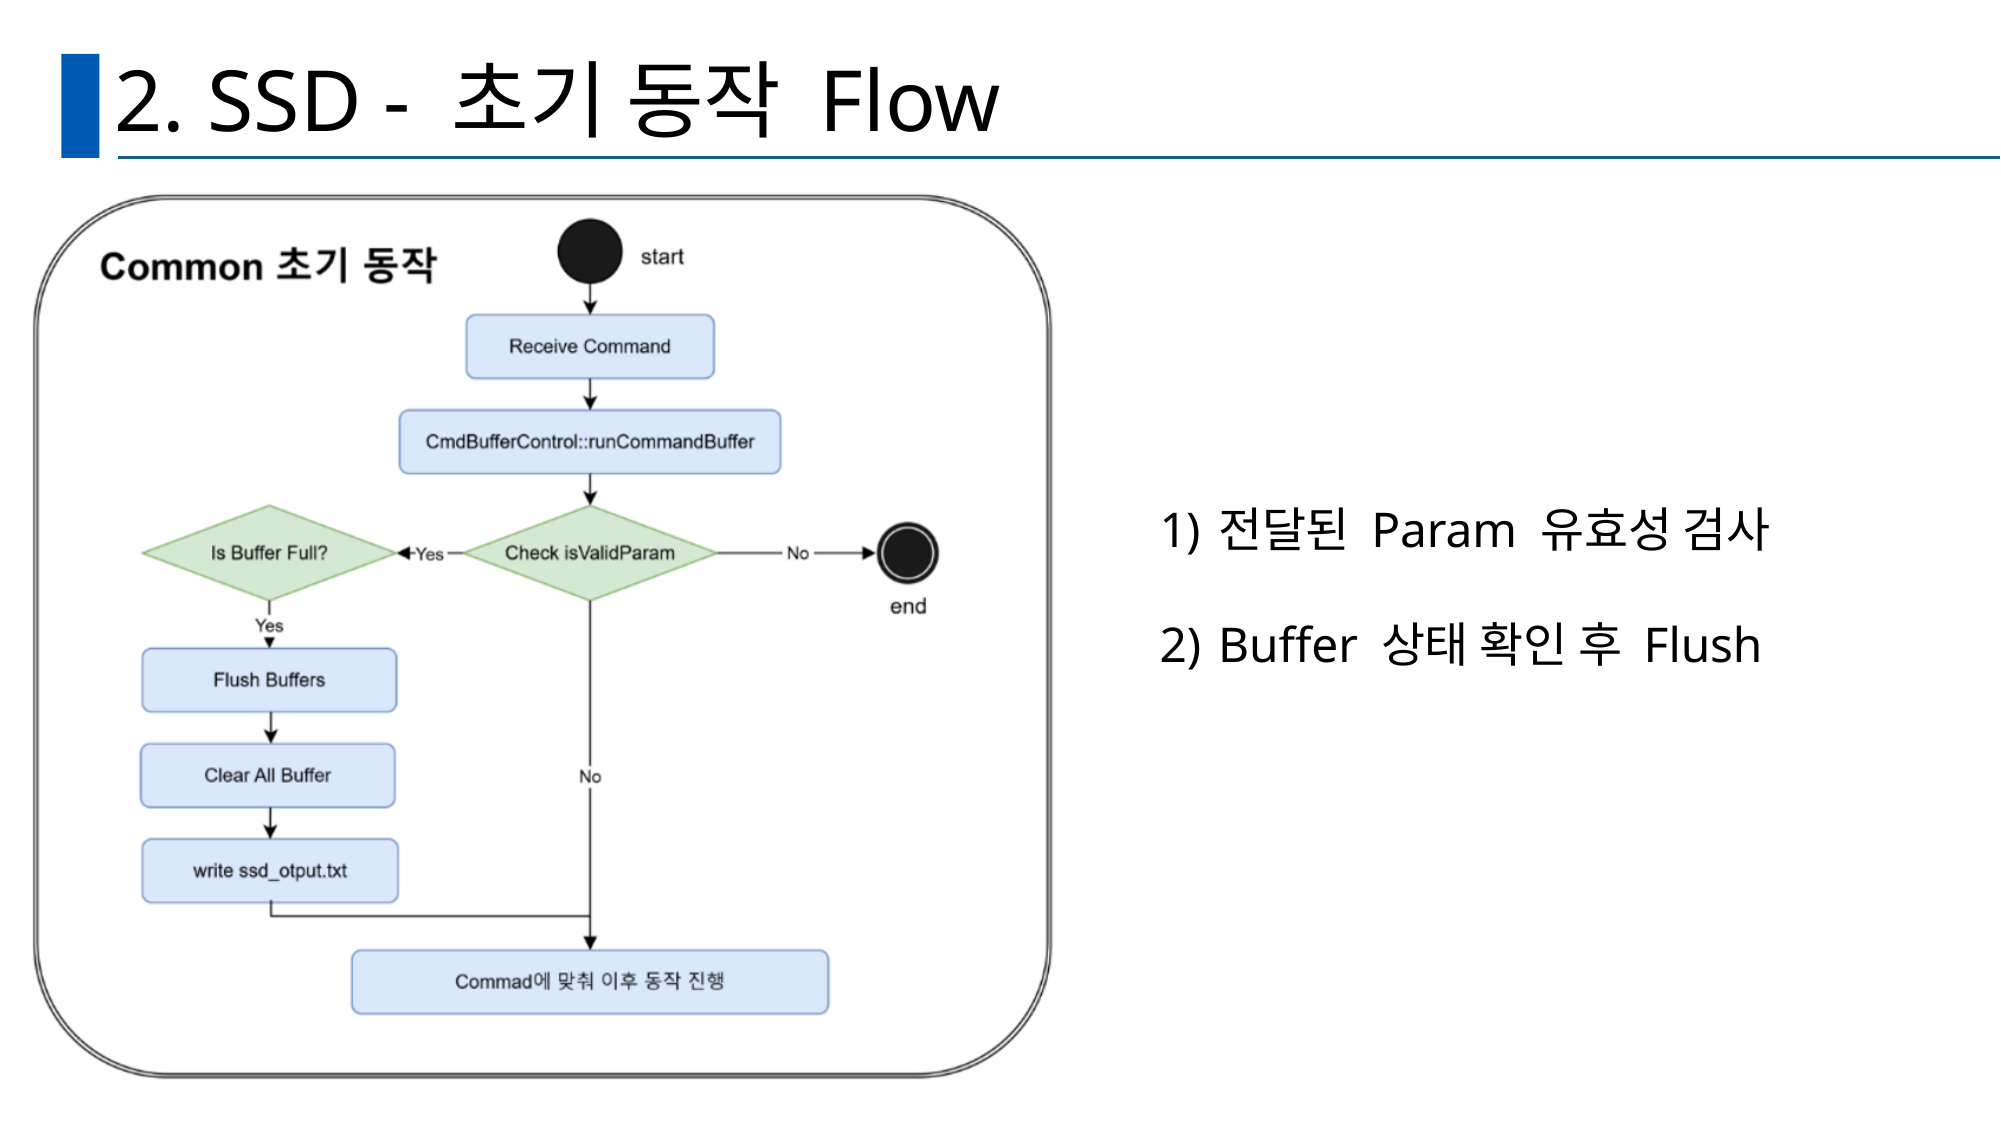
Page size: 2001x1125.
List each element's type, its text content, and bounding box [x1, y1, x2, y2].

picture [24, 182, 1067, 1101]
title 2. SSD - 초기 동작 Flow [99, 50, 1825, 158]
list 전달된 Param 유효성 검사 Buffer 상태 확인 후 Flush [1134, 492, 2000, 681]
